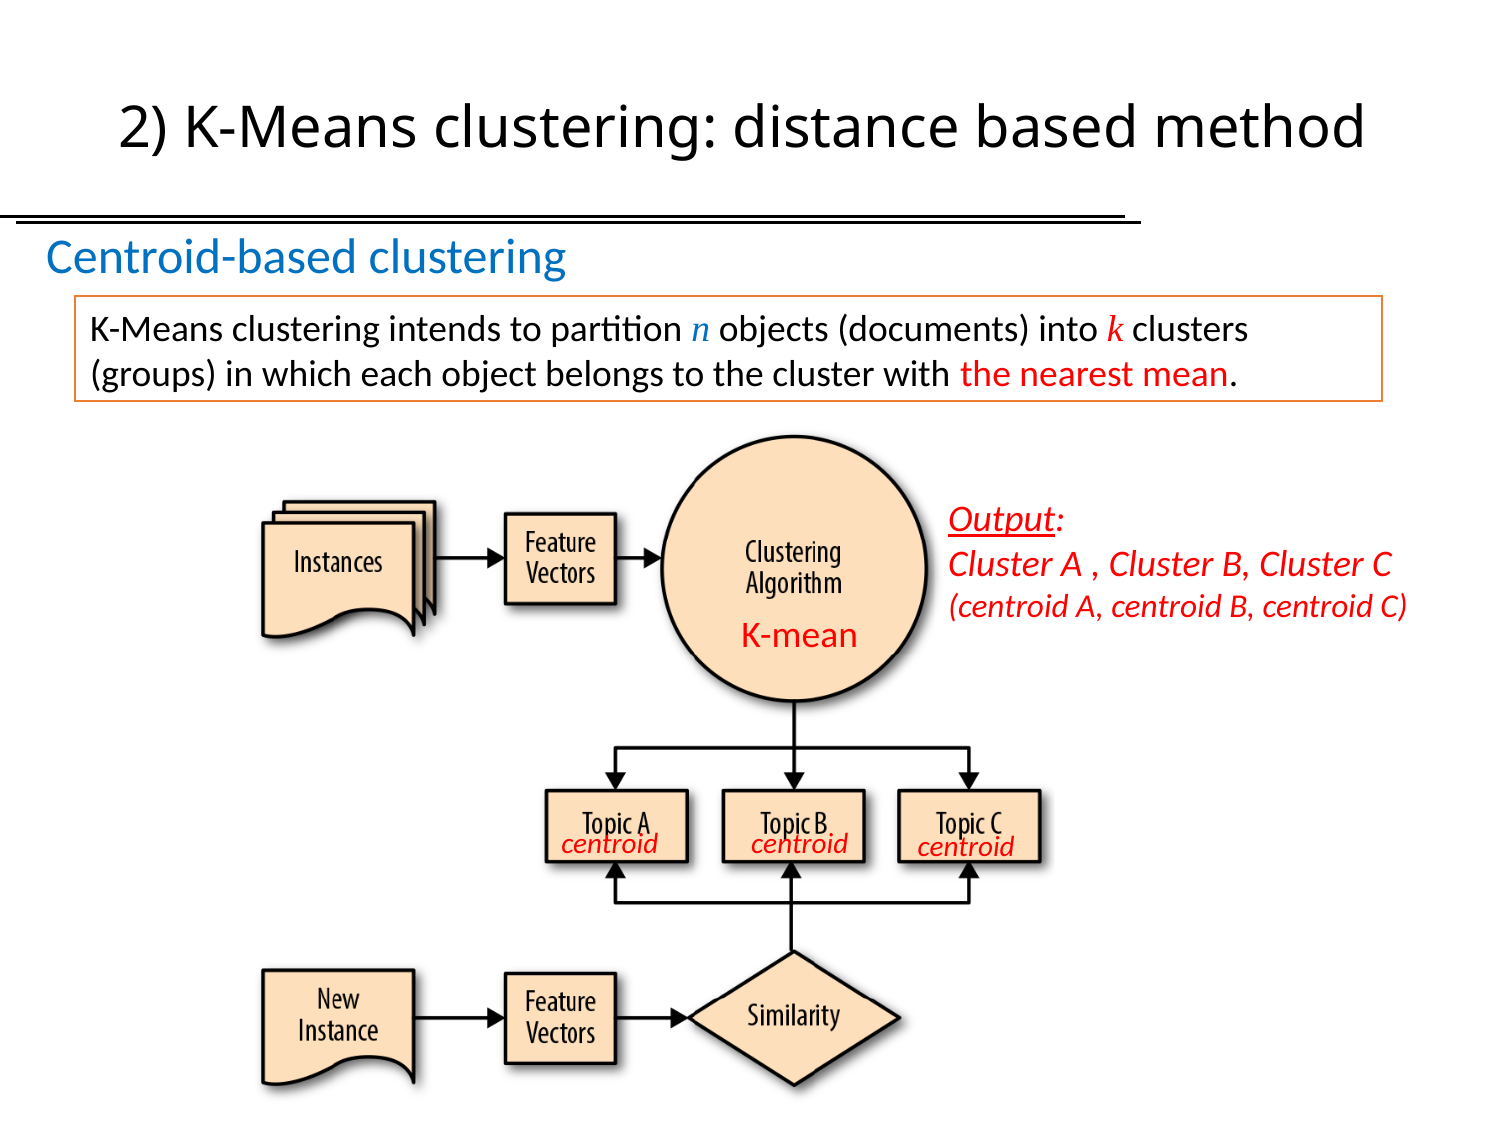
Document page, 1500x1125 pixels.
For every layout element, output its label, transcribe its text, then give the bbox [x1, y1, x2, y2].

text_box K-Means clustering intends to partition n objects (documents) into k clusters (groups) in which each object belongs to the cluster with the nearest mean. [74, 295, 1383, 402]
text_box Centroid-based clustering [0, 209, 582, 291]
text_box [213, 425, 1435, 1113]
title 2) K-Means clustering: distance based method [103, 59, 1397, 199]
